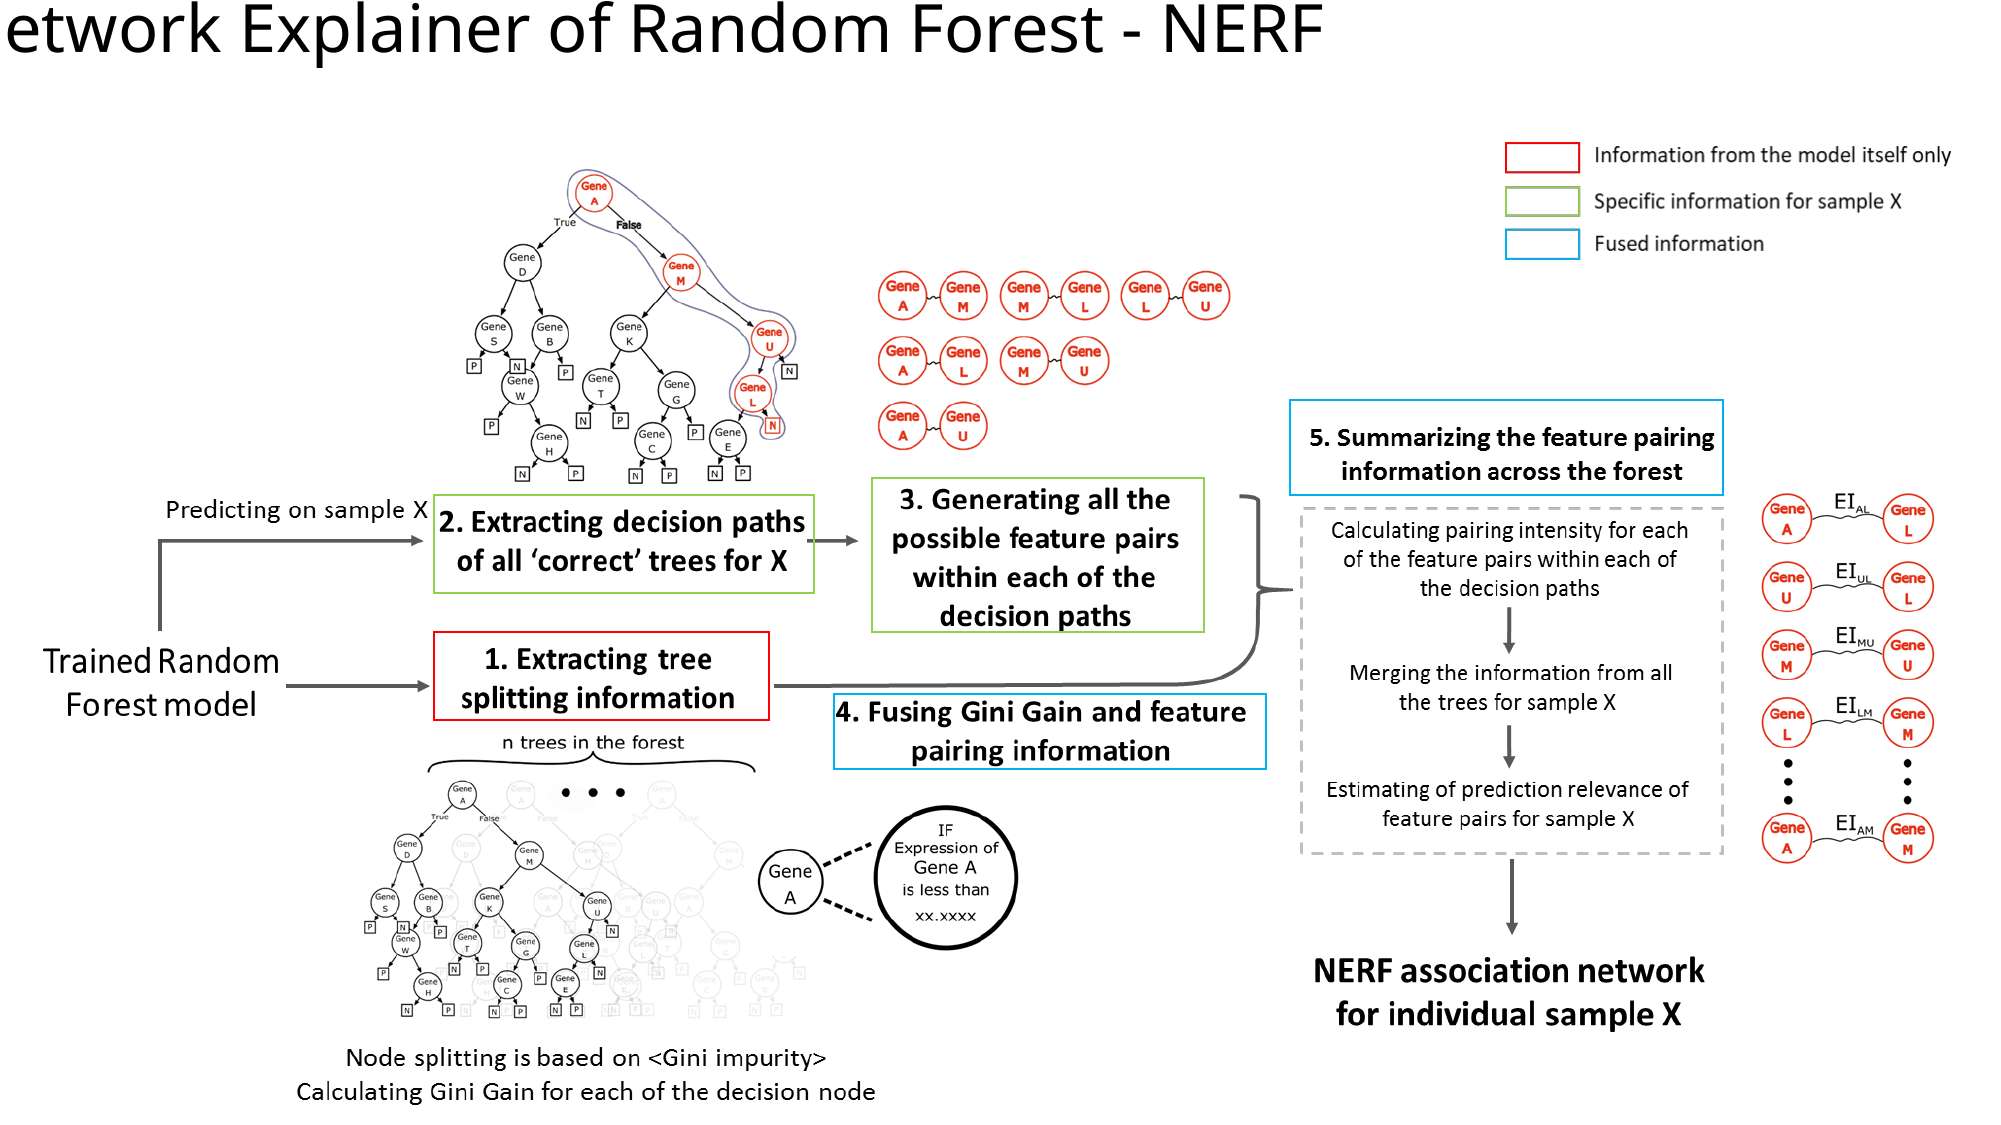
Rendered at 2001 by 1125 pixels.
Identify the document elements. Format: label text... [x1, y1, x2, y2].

picture [19, 133, 1971, 1125]
text_box Network Explainer of Random Forest - NERF [0, 0, 1341, 73]
